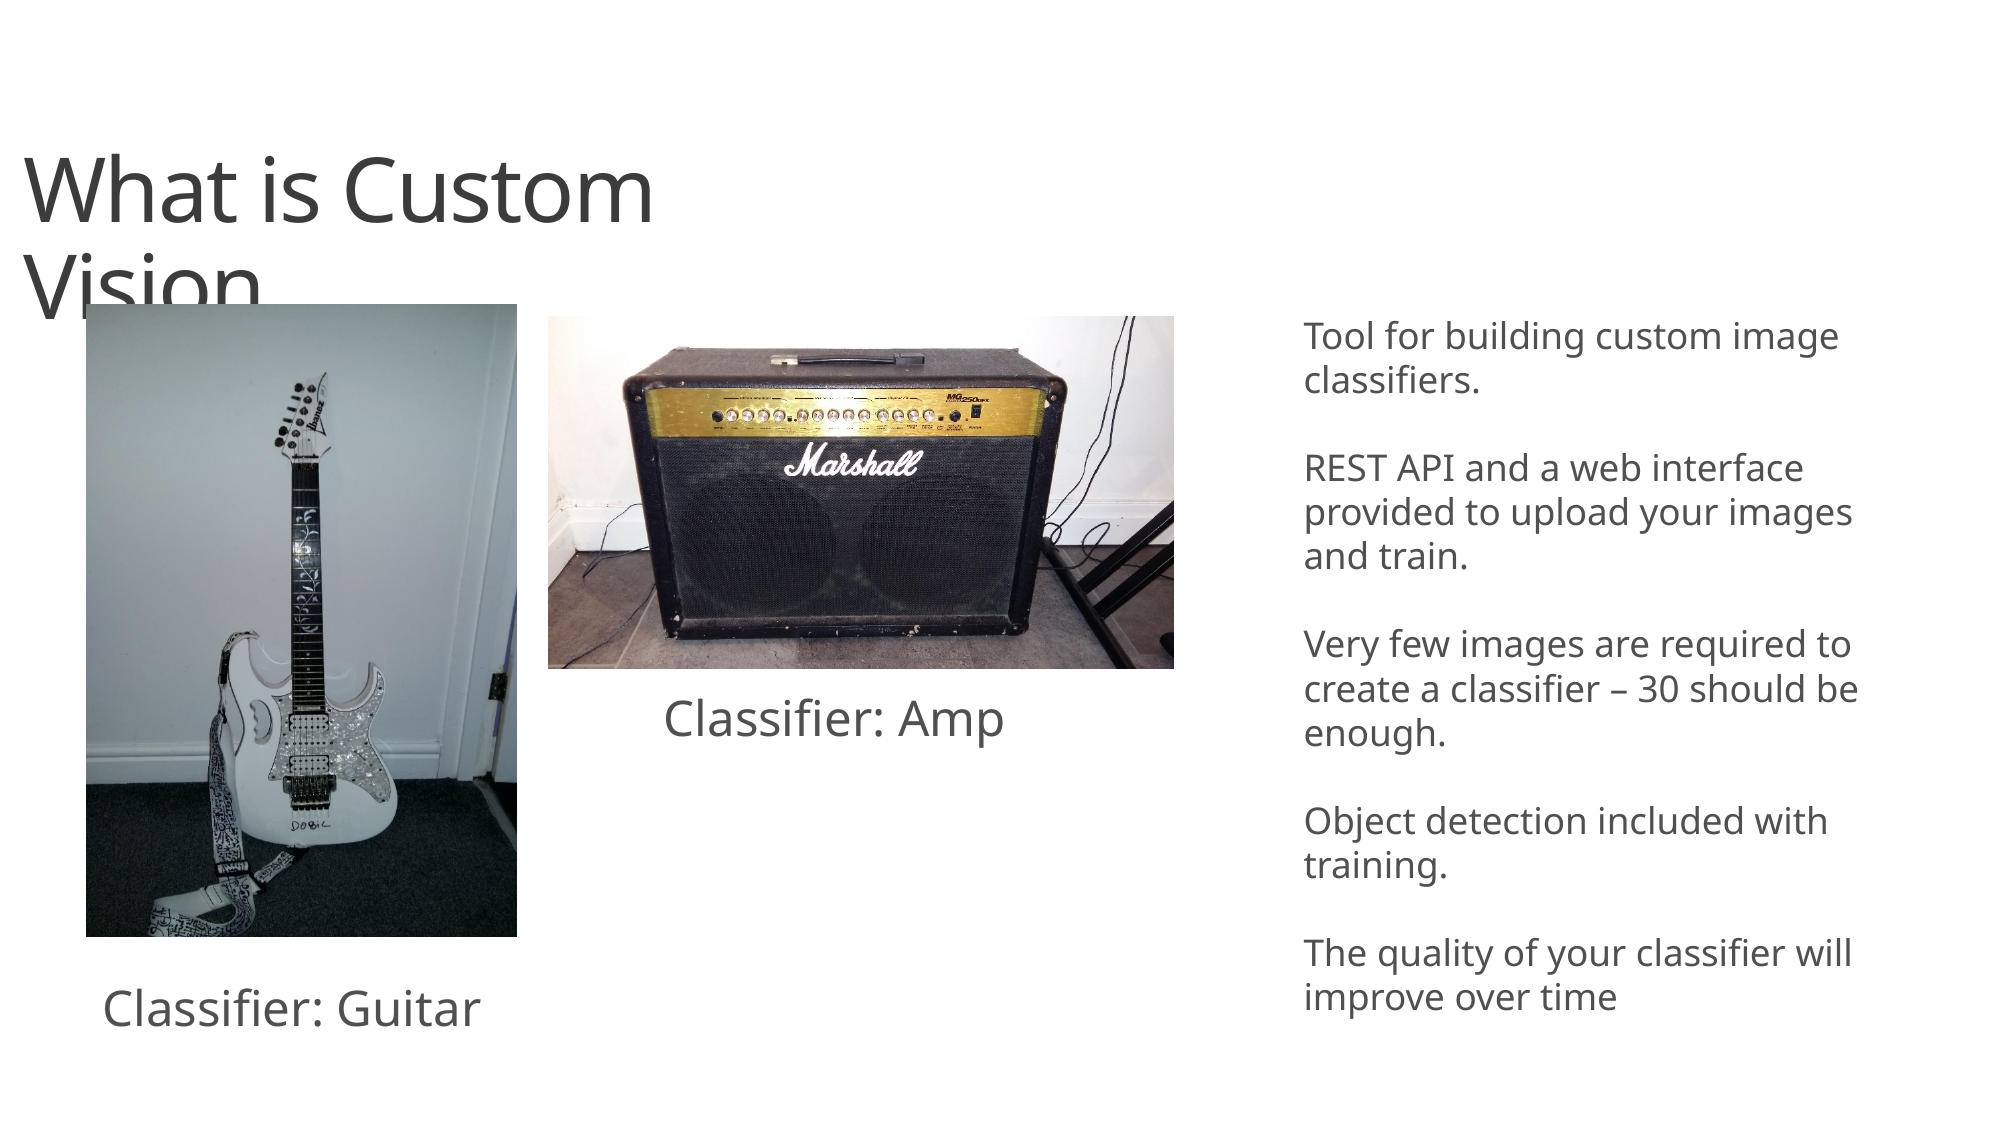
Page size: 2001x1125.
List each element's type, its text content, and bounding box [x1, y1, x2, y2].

text_box Tool for building custom image classifiers. REST API and a web interface provided to upload your images and train. Very few images are required to create a classifier – 30 should be enough. Object detection included with training. The quality of your classifier will improve over time [1288, 304, 1914, 1026]
title What is Custom Vision [0, 130, 917, 269]
picture [547, 316, 1174, 669]
text_box Classifier: Amp [634, 670, 1035, 771]
text_box Classifier: Guitar [73, 961, 511, 1061]
picture [85, 304, 518, 937]
